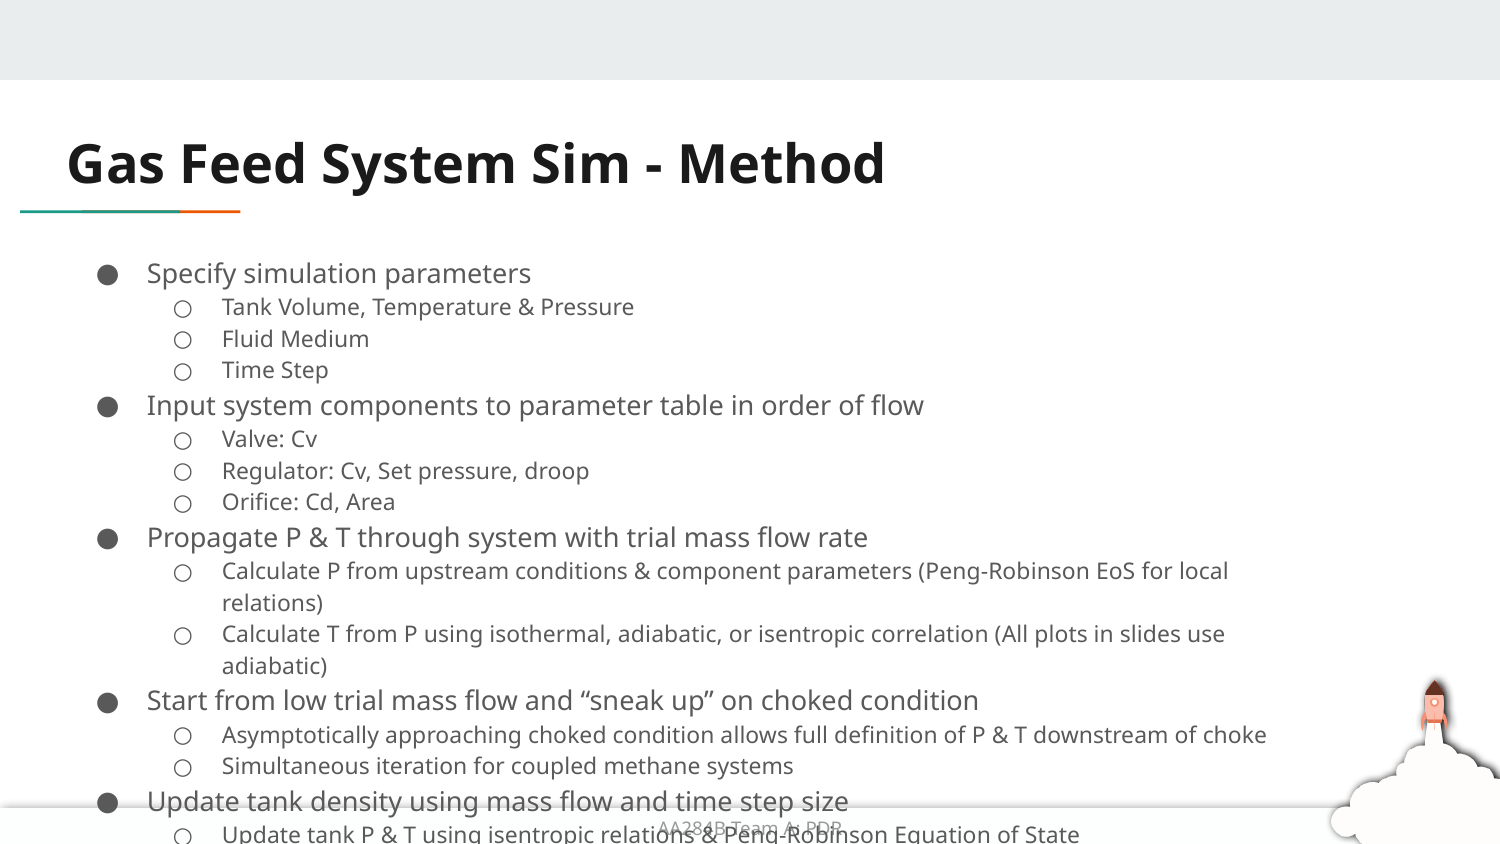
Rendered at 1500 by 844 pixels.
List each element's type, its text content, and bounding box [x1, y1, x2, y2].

title Gas Feed System Sim - Method [51, 114, 1314, 203]
picture [0, 680, 1500, 844]
list Specify simulation parameters Tank Volume, Temperature & Pressure Fluid Medium Time Step Input system components to parameter table in order of flow Valve: Cv Regulator: Cv, Set pressure, droop Orifice: Cd, Area Propagate P & T through system with trial mass flow rate Calculate P from upstream conditions & component parameters (Peng-Robinson EoS for local relations) Calculate T from P using isothermal, adiabatic, or isentropic correlation (All plots in slides use adiabatic) Start from low trial mass flow and “sneak up” on choked condition Asymptotically approaching choked condition allows full definition of P & T downstream of choke Simultaneous iteration for coupled methane systems Update tank density using mass flow and time step size Update tank P & T using isentropic relations & Peng-Robinson Equation of State [56, 236, 1319, 800]
